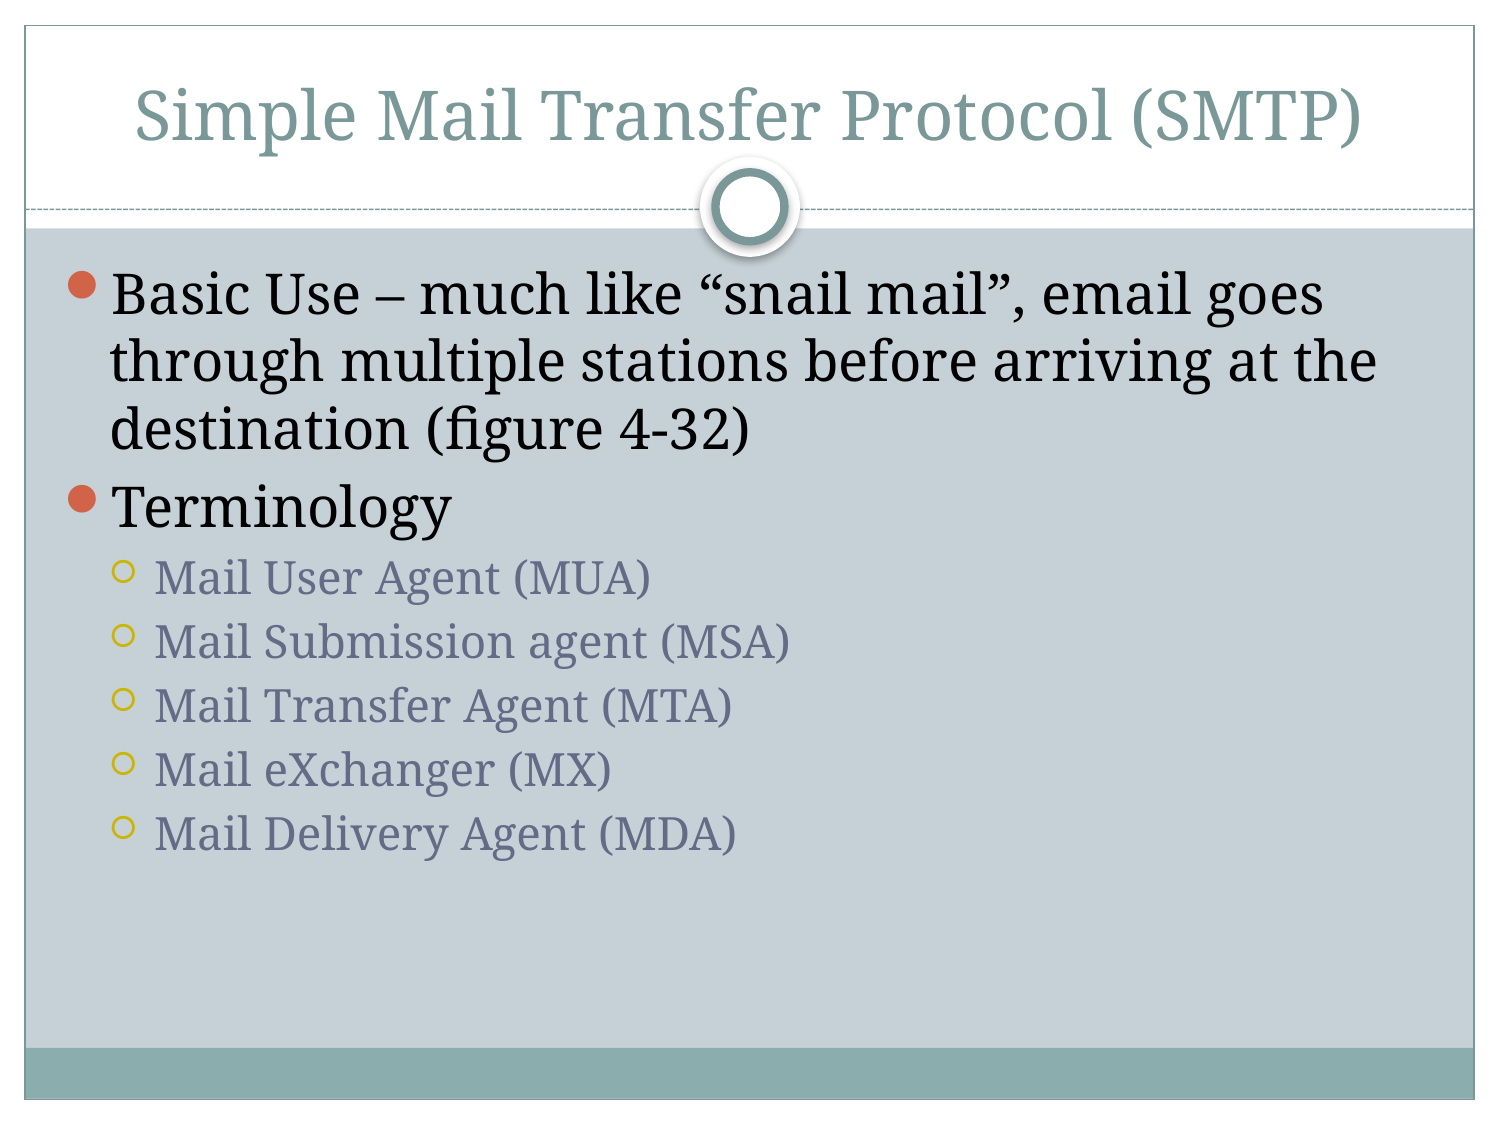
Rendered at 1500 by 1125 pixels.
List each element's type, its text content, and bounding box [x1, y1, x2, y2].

title Simple Mail Transfer Protocol (SMTP) [49, 37, 1450, 162]
list Basic Use – much like “snail mail”, email goes through multiple stations before arriving at the destination (figure 4-32) Terminology Mail User Agent (MUA) Mail Submission agent (MSA) Mail Transfer Agent (MTA) Mail eXchanger (MX) Mail Delivery Agent (MDA) [49, 250, 1445, 1001]
